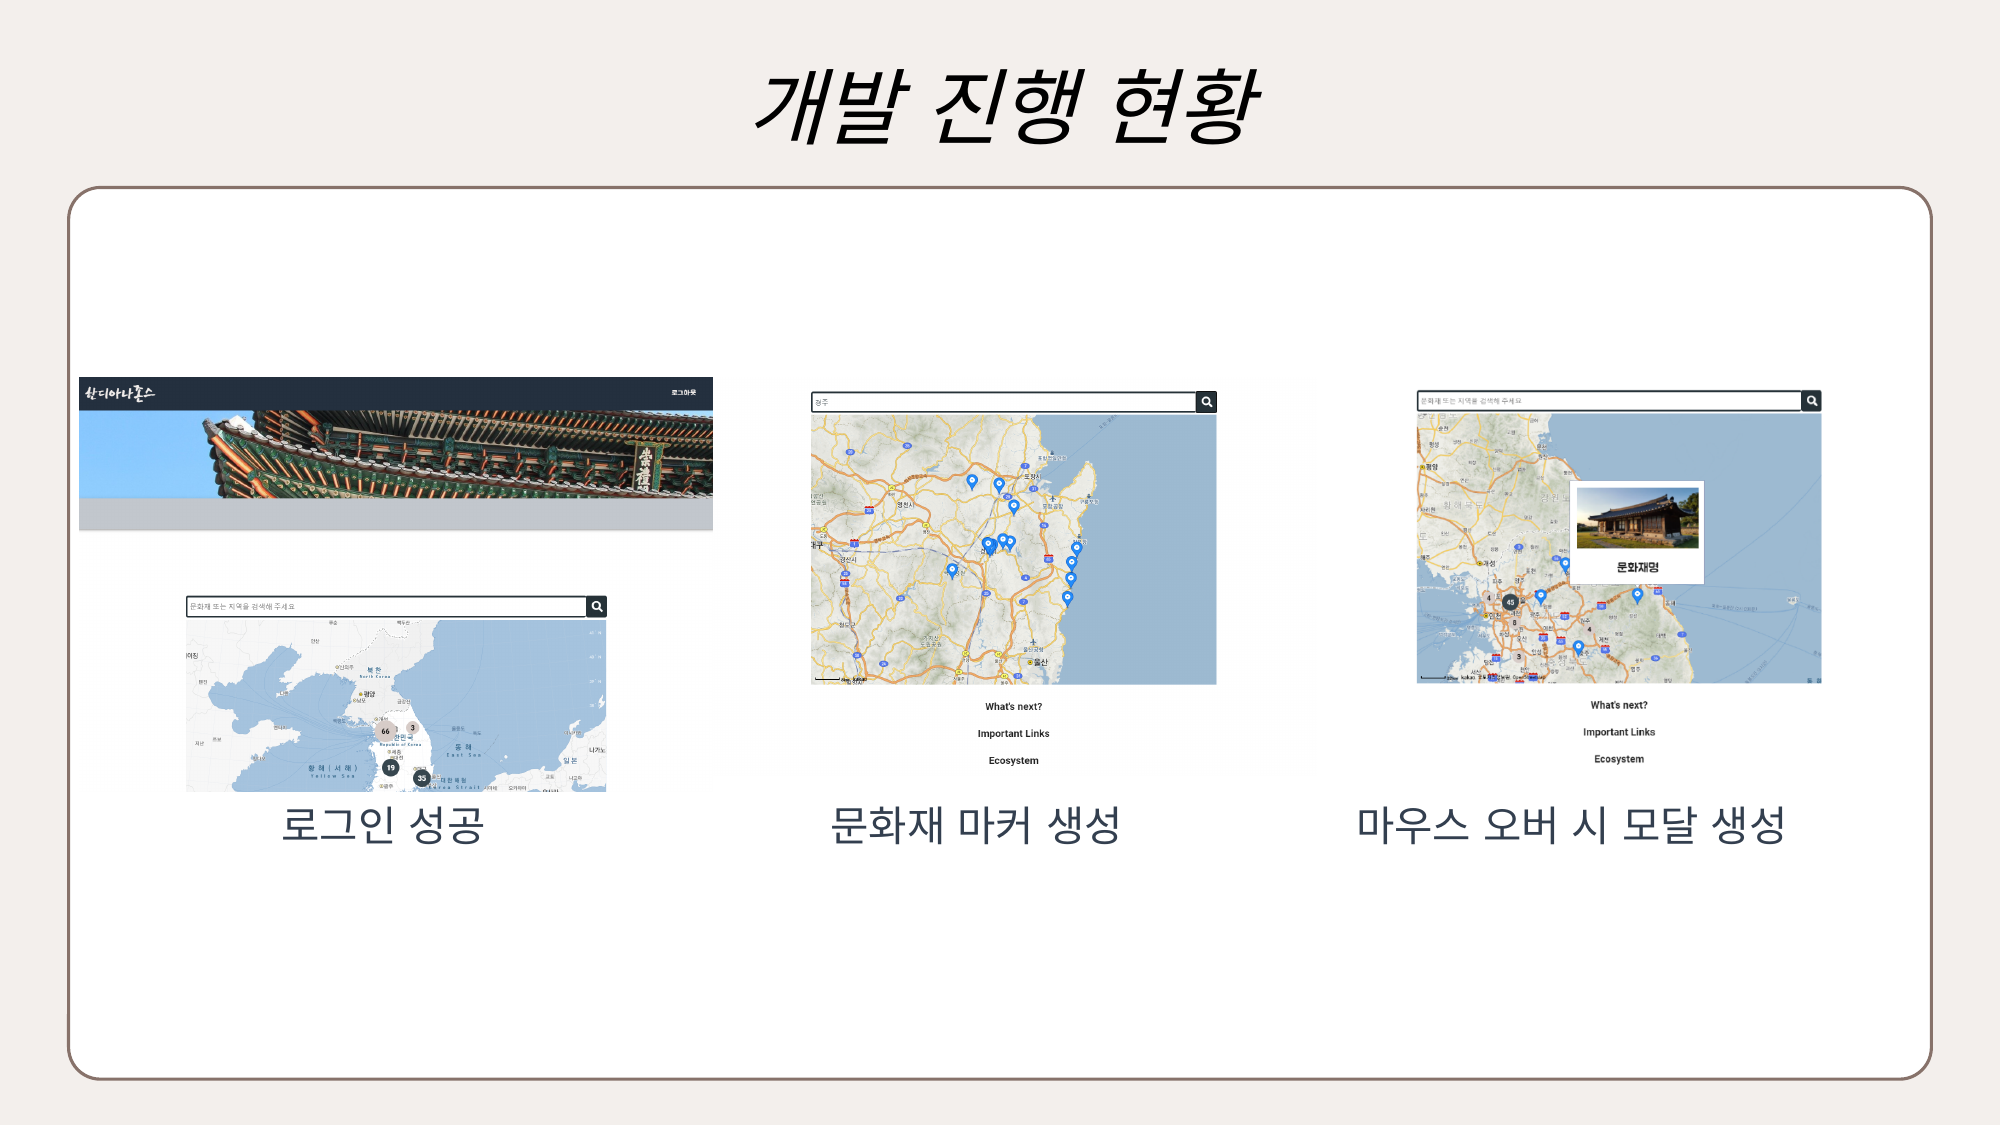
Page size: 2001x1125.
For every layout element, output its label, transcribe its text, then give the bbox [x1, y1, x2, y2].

text_box 개발 진행 현황 [512, 0, 1488, 163]
text_box 마우스 오버 시 모달 생성 [1341, 792, 1898, 857]
text_box 문화재 마커 생성 [815, 792, 1215, 857]
picture [79, 377, 1922, 793]
text_box 로그인 성공 [266, 793, 526, 857]
text_box [67, 186, 1933, 1081]
